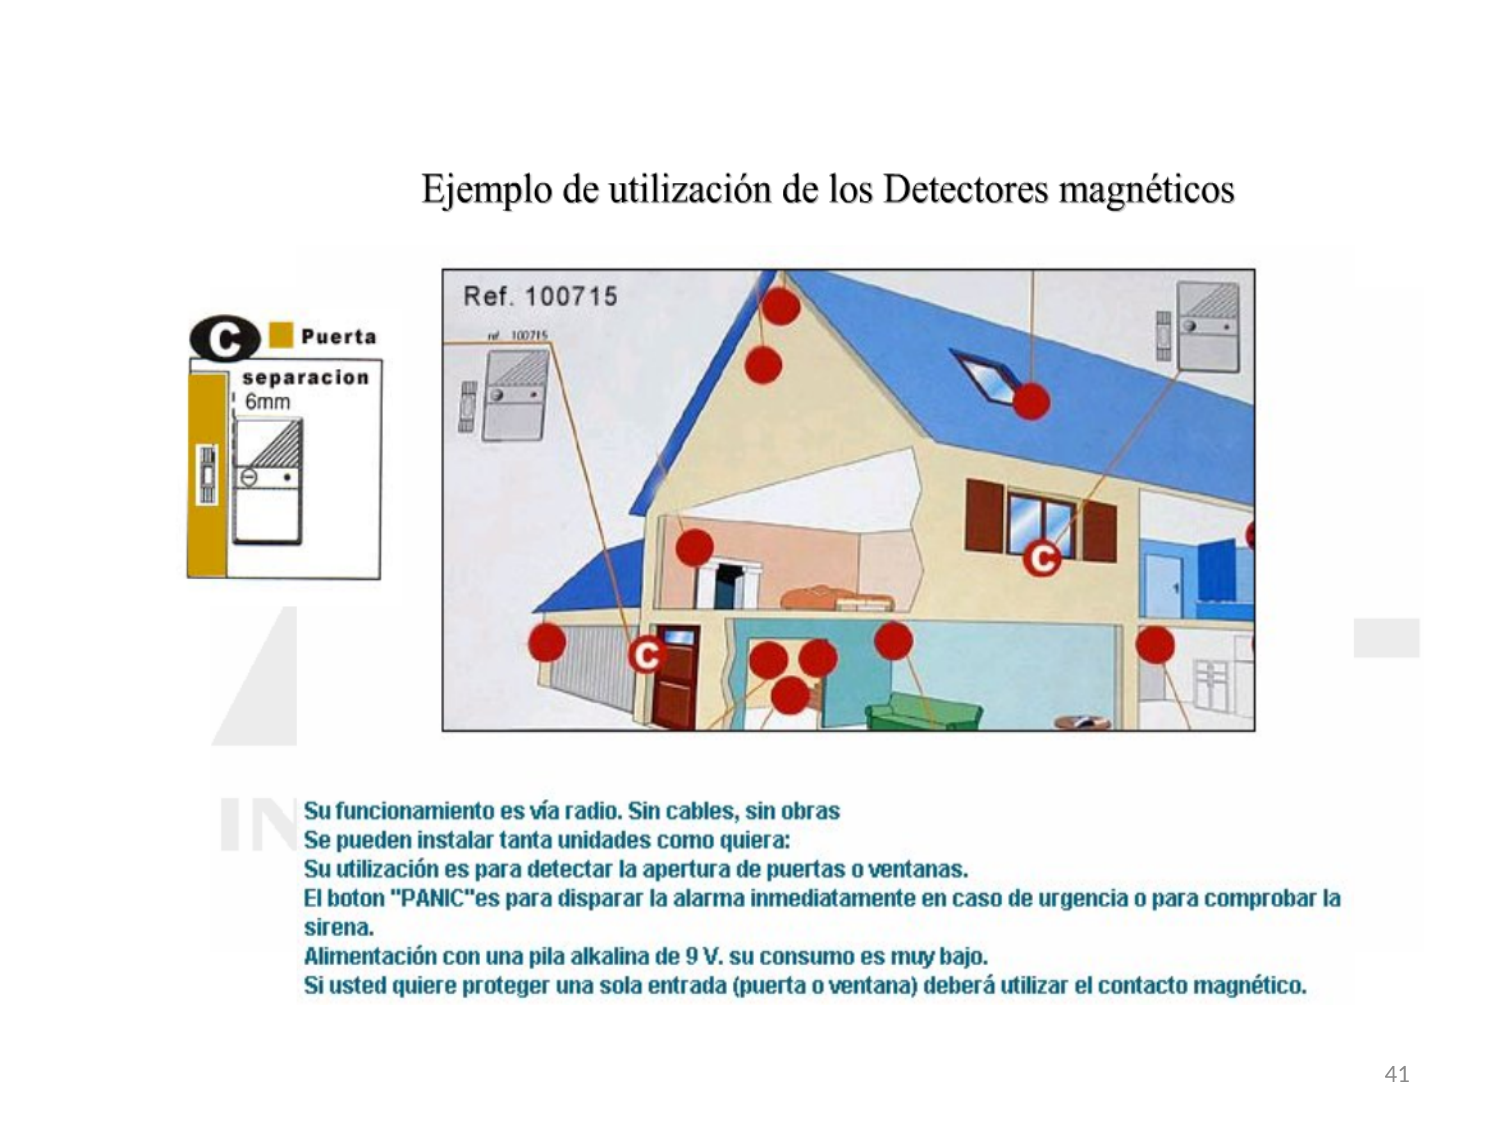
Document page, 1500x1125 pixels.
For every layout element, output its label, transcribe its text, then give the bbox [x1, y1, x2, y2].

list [64, 160, 1436, 1006]
slide_number 41 [1074, 1042, 1425, 1103]
